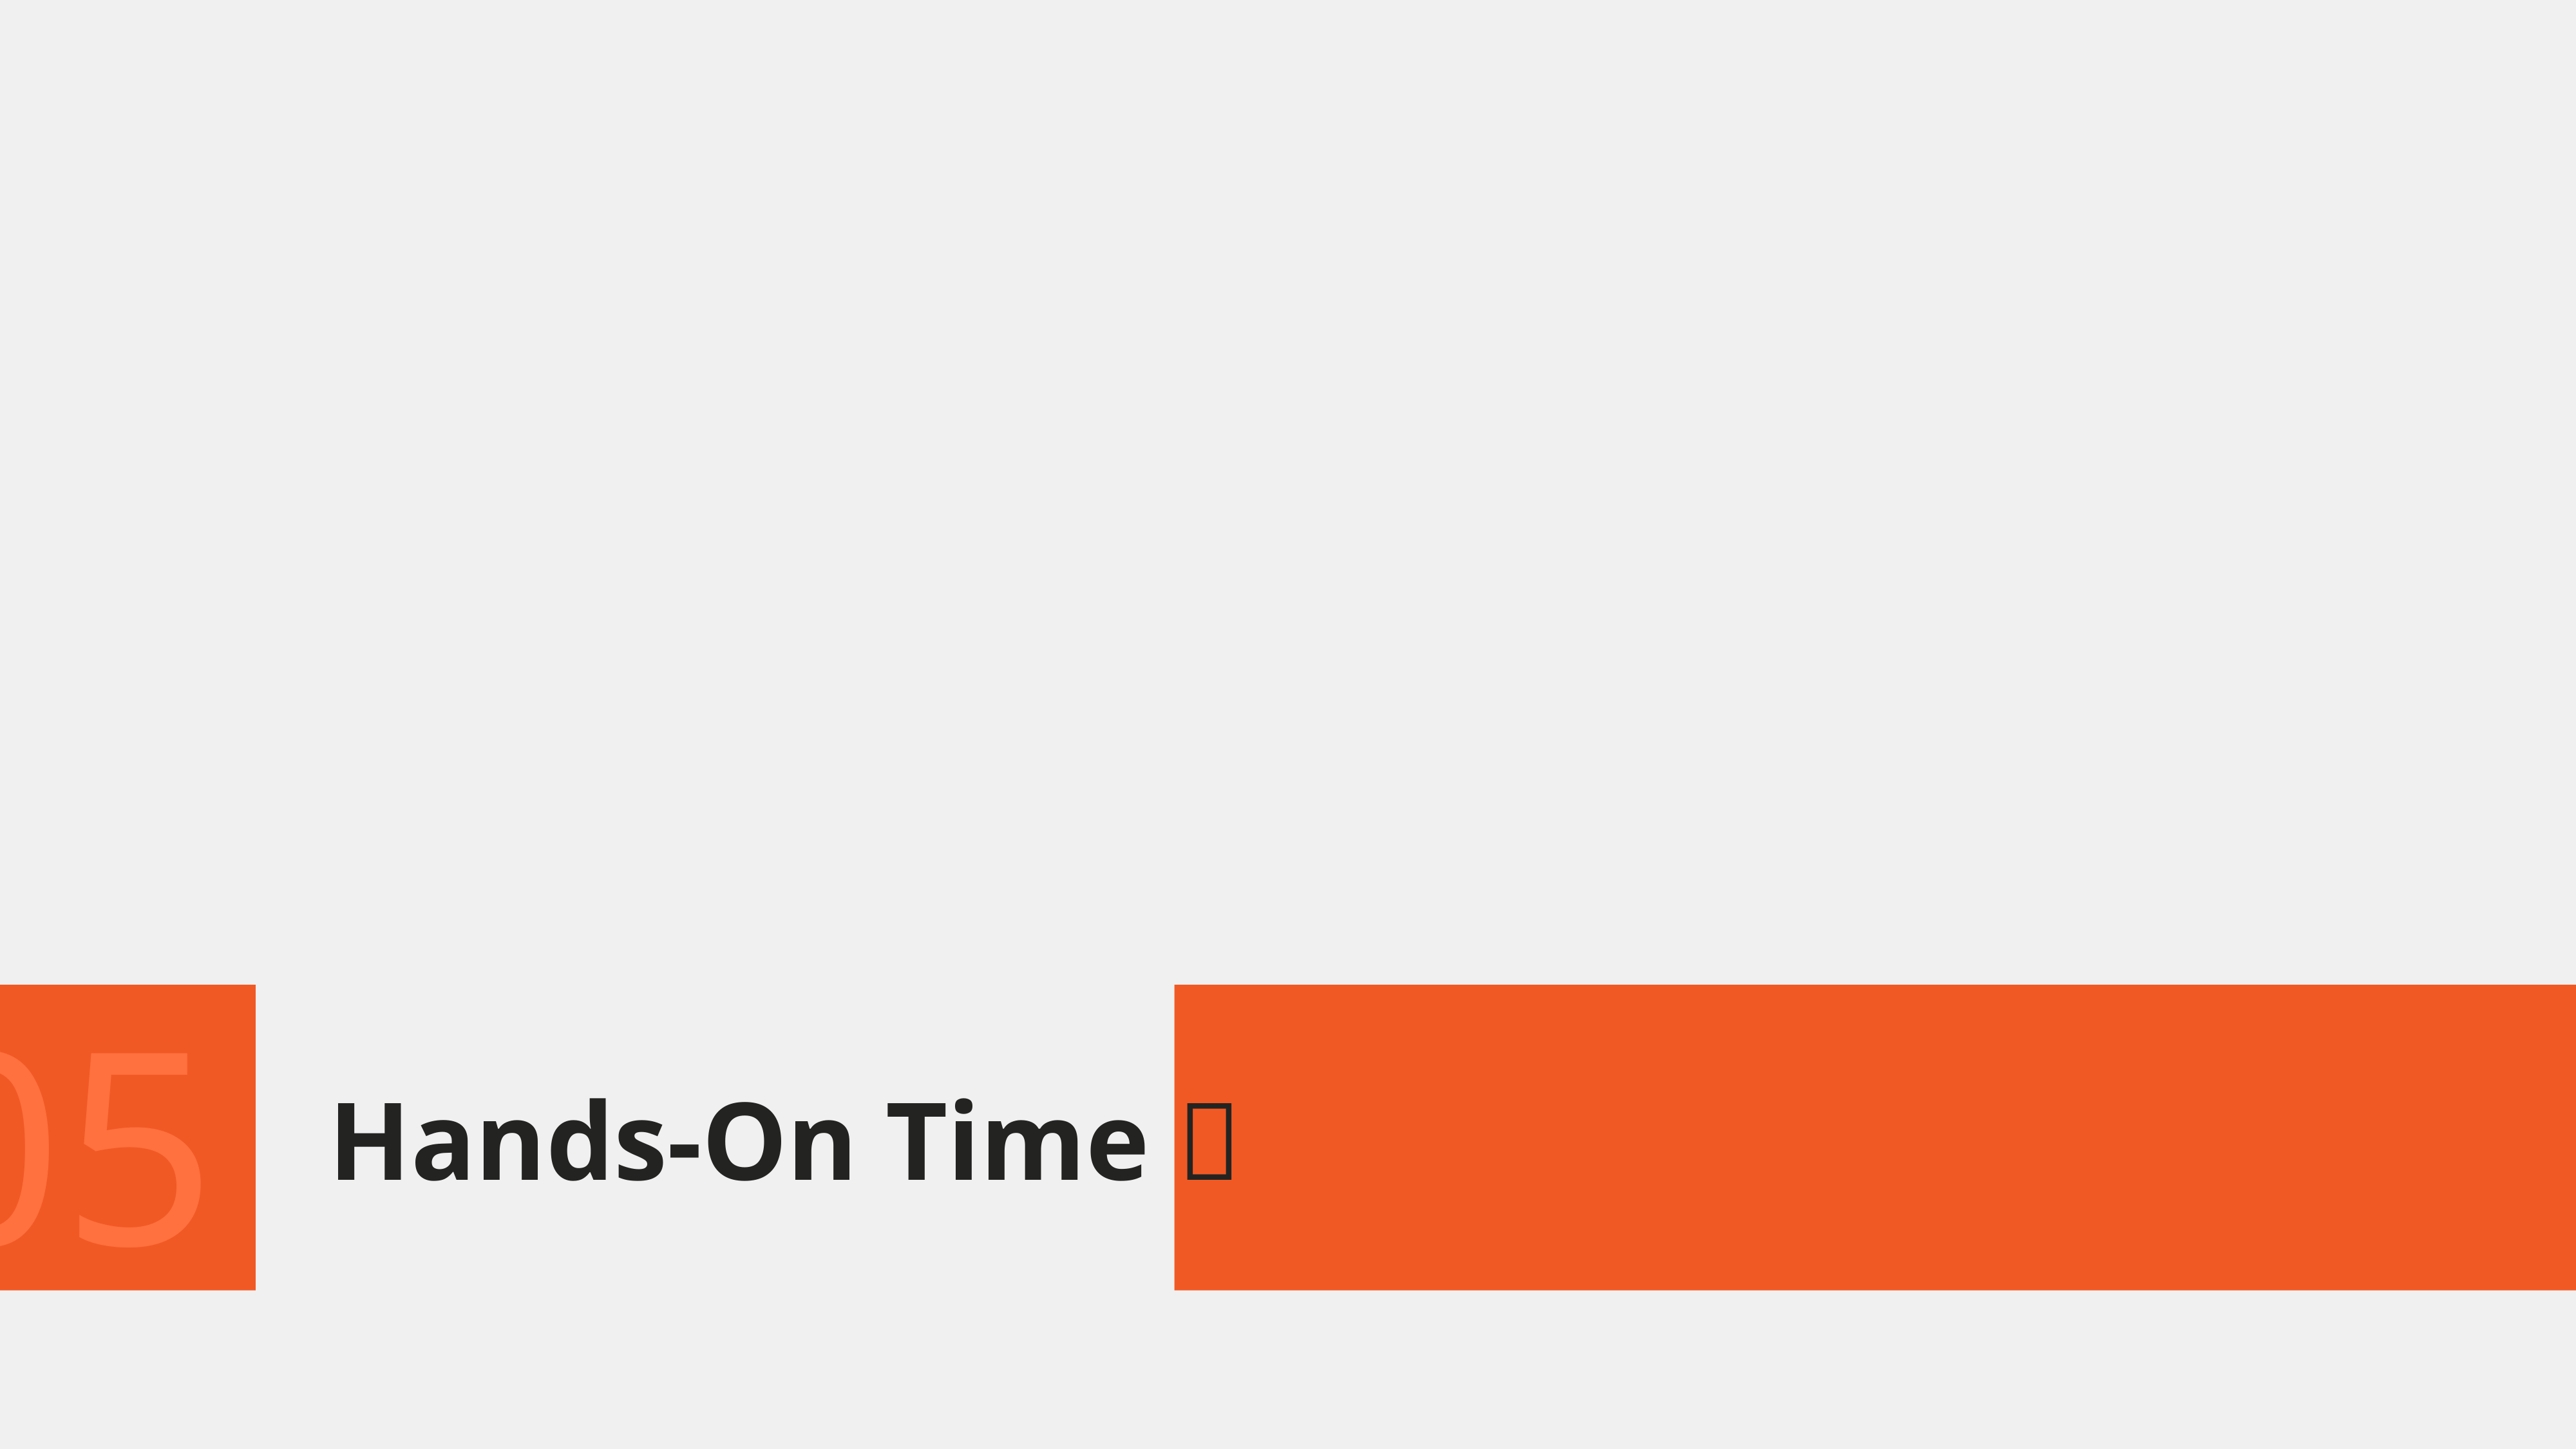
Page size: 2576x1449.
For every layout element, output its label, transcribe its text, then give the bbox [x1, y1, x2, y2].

text_box [1174, 985, 2576, 1291]
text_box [0, 969, 324, 1306]
text_box Hands-On Time 🎉 [324, 1067, 1390, 1207]
